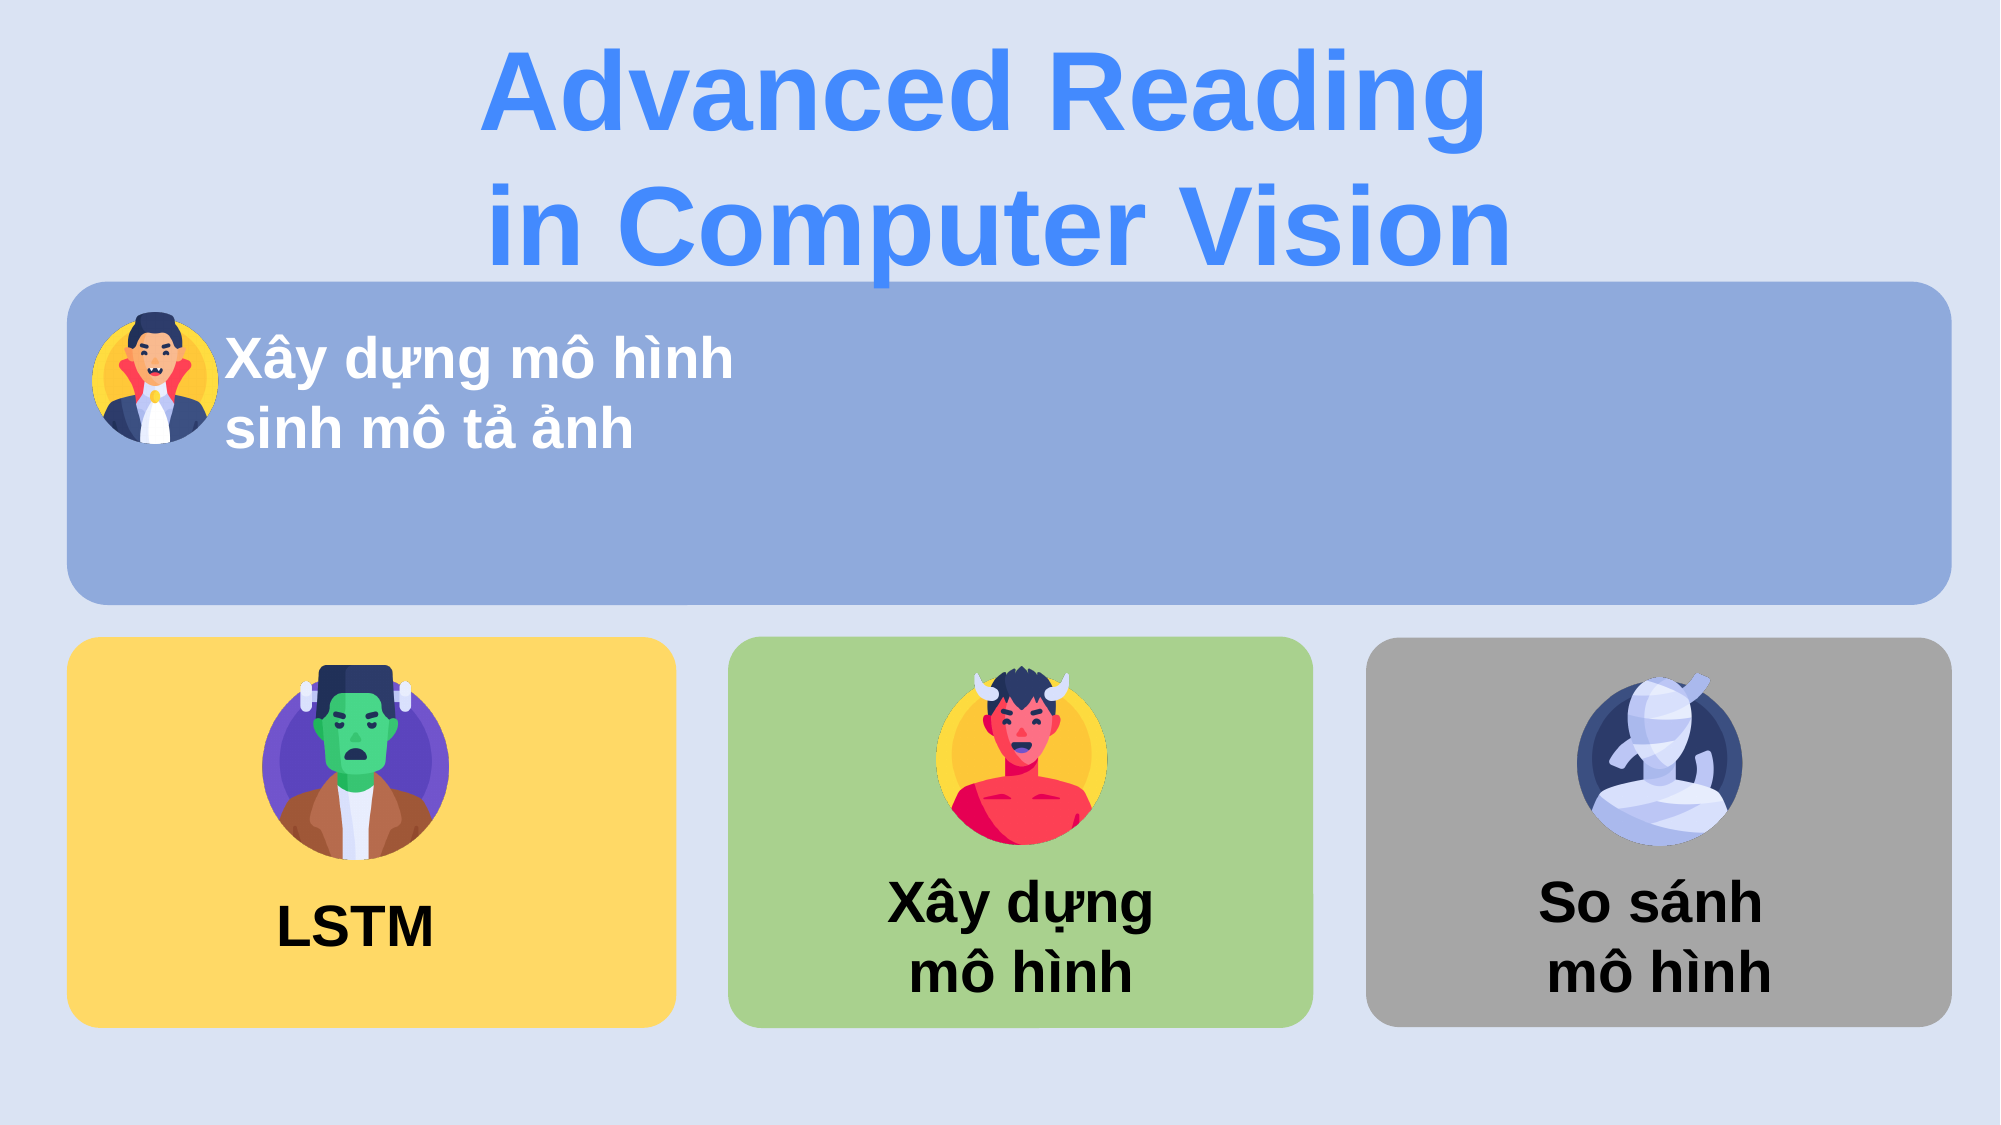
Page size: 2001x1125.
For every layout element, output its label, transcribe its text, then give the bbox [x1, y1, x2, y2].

text_box [65, 636, 678, 1029]
text_box [727, 635, 1315, 1030]
picture [931, 666, 1111, 845]
text_box [1365, 636, 1953, 1029]
text_box Xây dựng mô hình [847, 856, 1195, 1012]
text_box So sánh mô hình [1464, 857, 1855, 1012]
picture [1573, 673, 1746, 846]
text_box Advanced Reading in Computer Vision [307, 10, 1693, 296]
picture [89, 312, 221, 444]
text_box [65, 280, 1953, 607]
text_box Xây dựng mô hình sinh mô tả ảnh [209, 312, 793, 468]
picture [258, 665, 453, 860]
text_box LSTM [174, 880, 537, 966]
